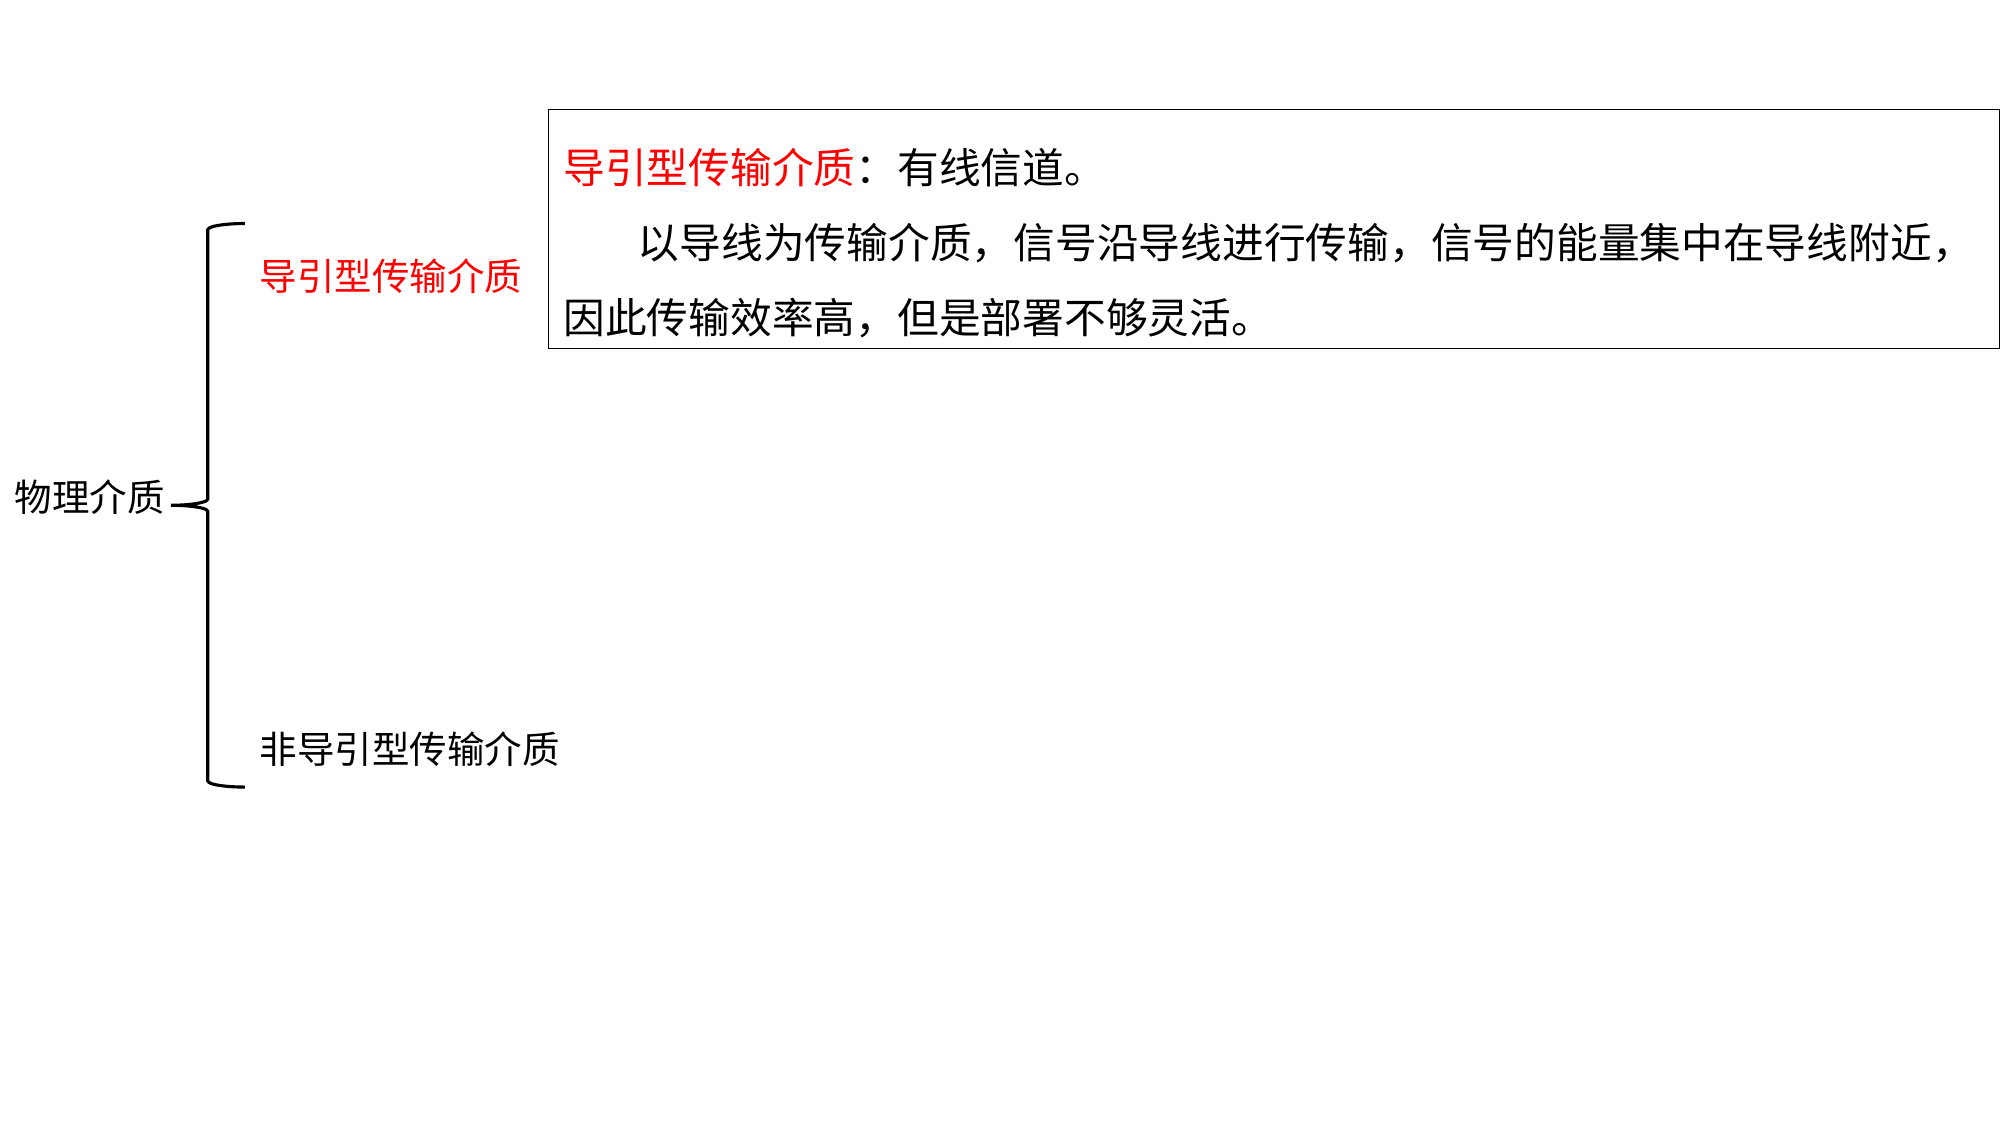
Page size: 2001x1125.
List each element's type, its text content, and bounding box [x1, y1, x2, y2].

text_box [170, 221, 245, 789]
text_box 物理介质 [0, 466, 206, 527]
text_box 导引型传输介质 非导引型传输介质 [244, 223, 788, 779]
text_box 导引型传输介质：有线信道。 以导线为传输介质，信号沿导线进行传输，信号的能量集中在导线附近，因此传输效率高，但是部署不够灵活。 [548, 109, 2000, 349]
